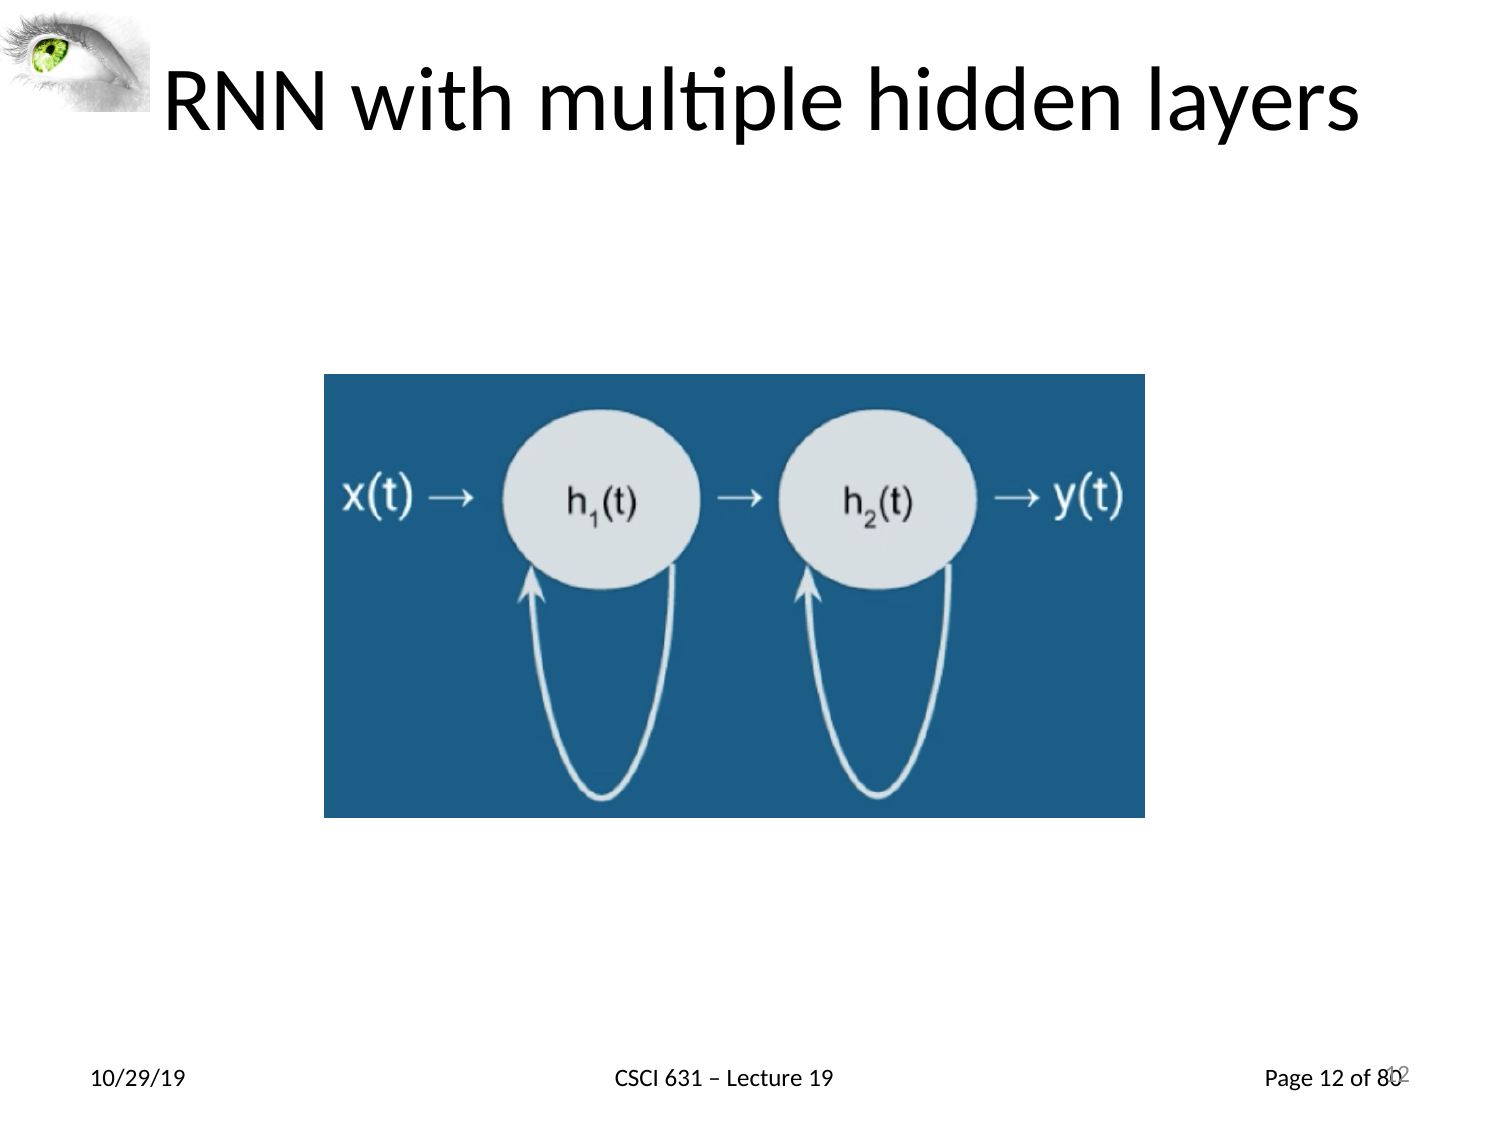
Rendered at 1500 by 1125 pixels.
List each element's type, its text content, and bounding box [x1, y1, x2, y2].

picture [0, 0, 87, 112]
title RNN with multiple hidden layers [87, 0, 1438, 188]
slide_number 12 [1074, 1042, 1425, 1103]
picture [324, 374, 1145, 818]
